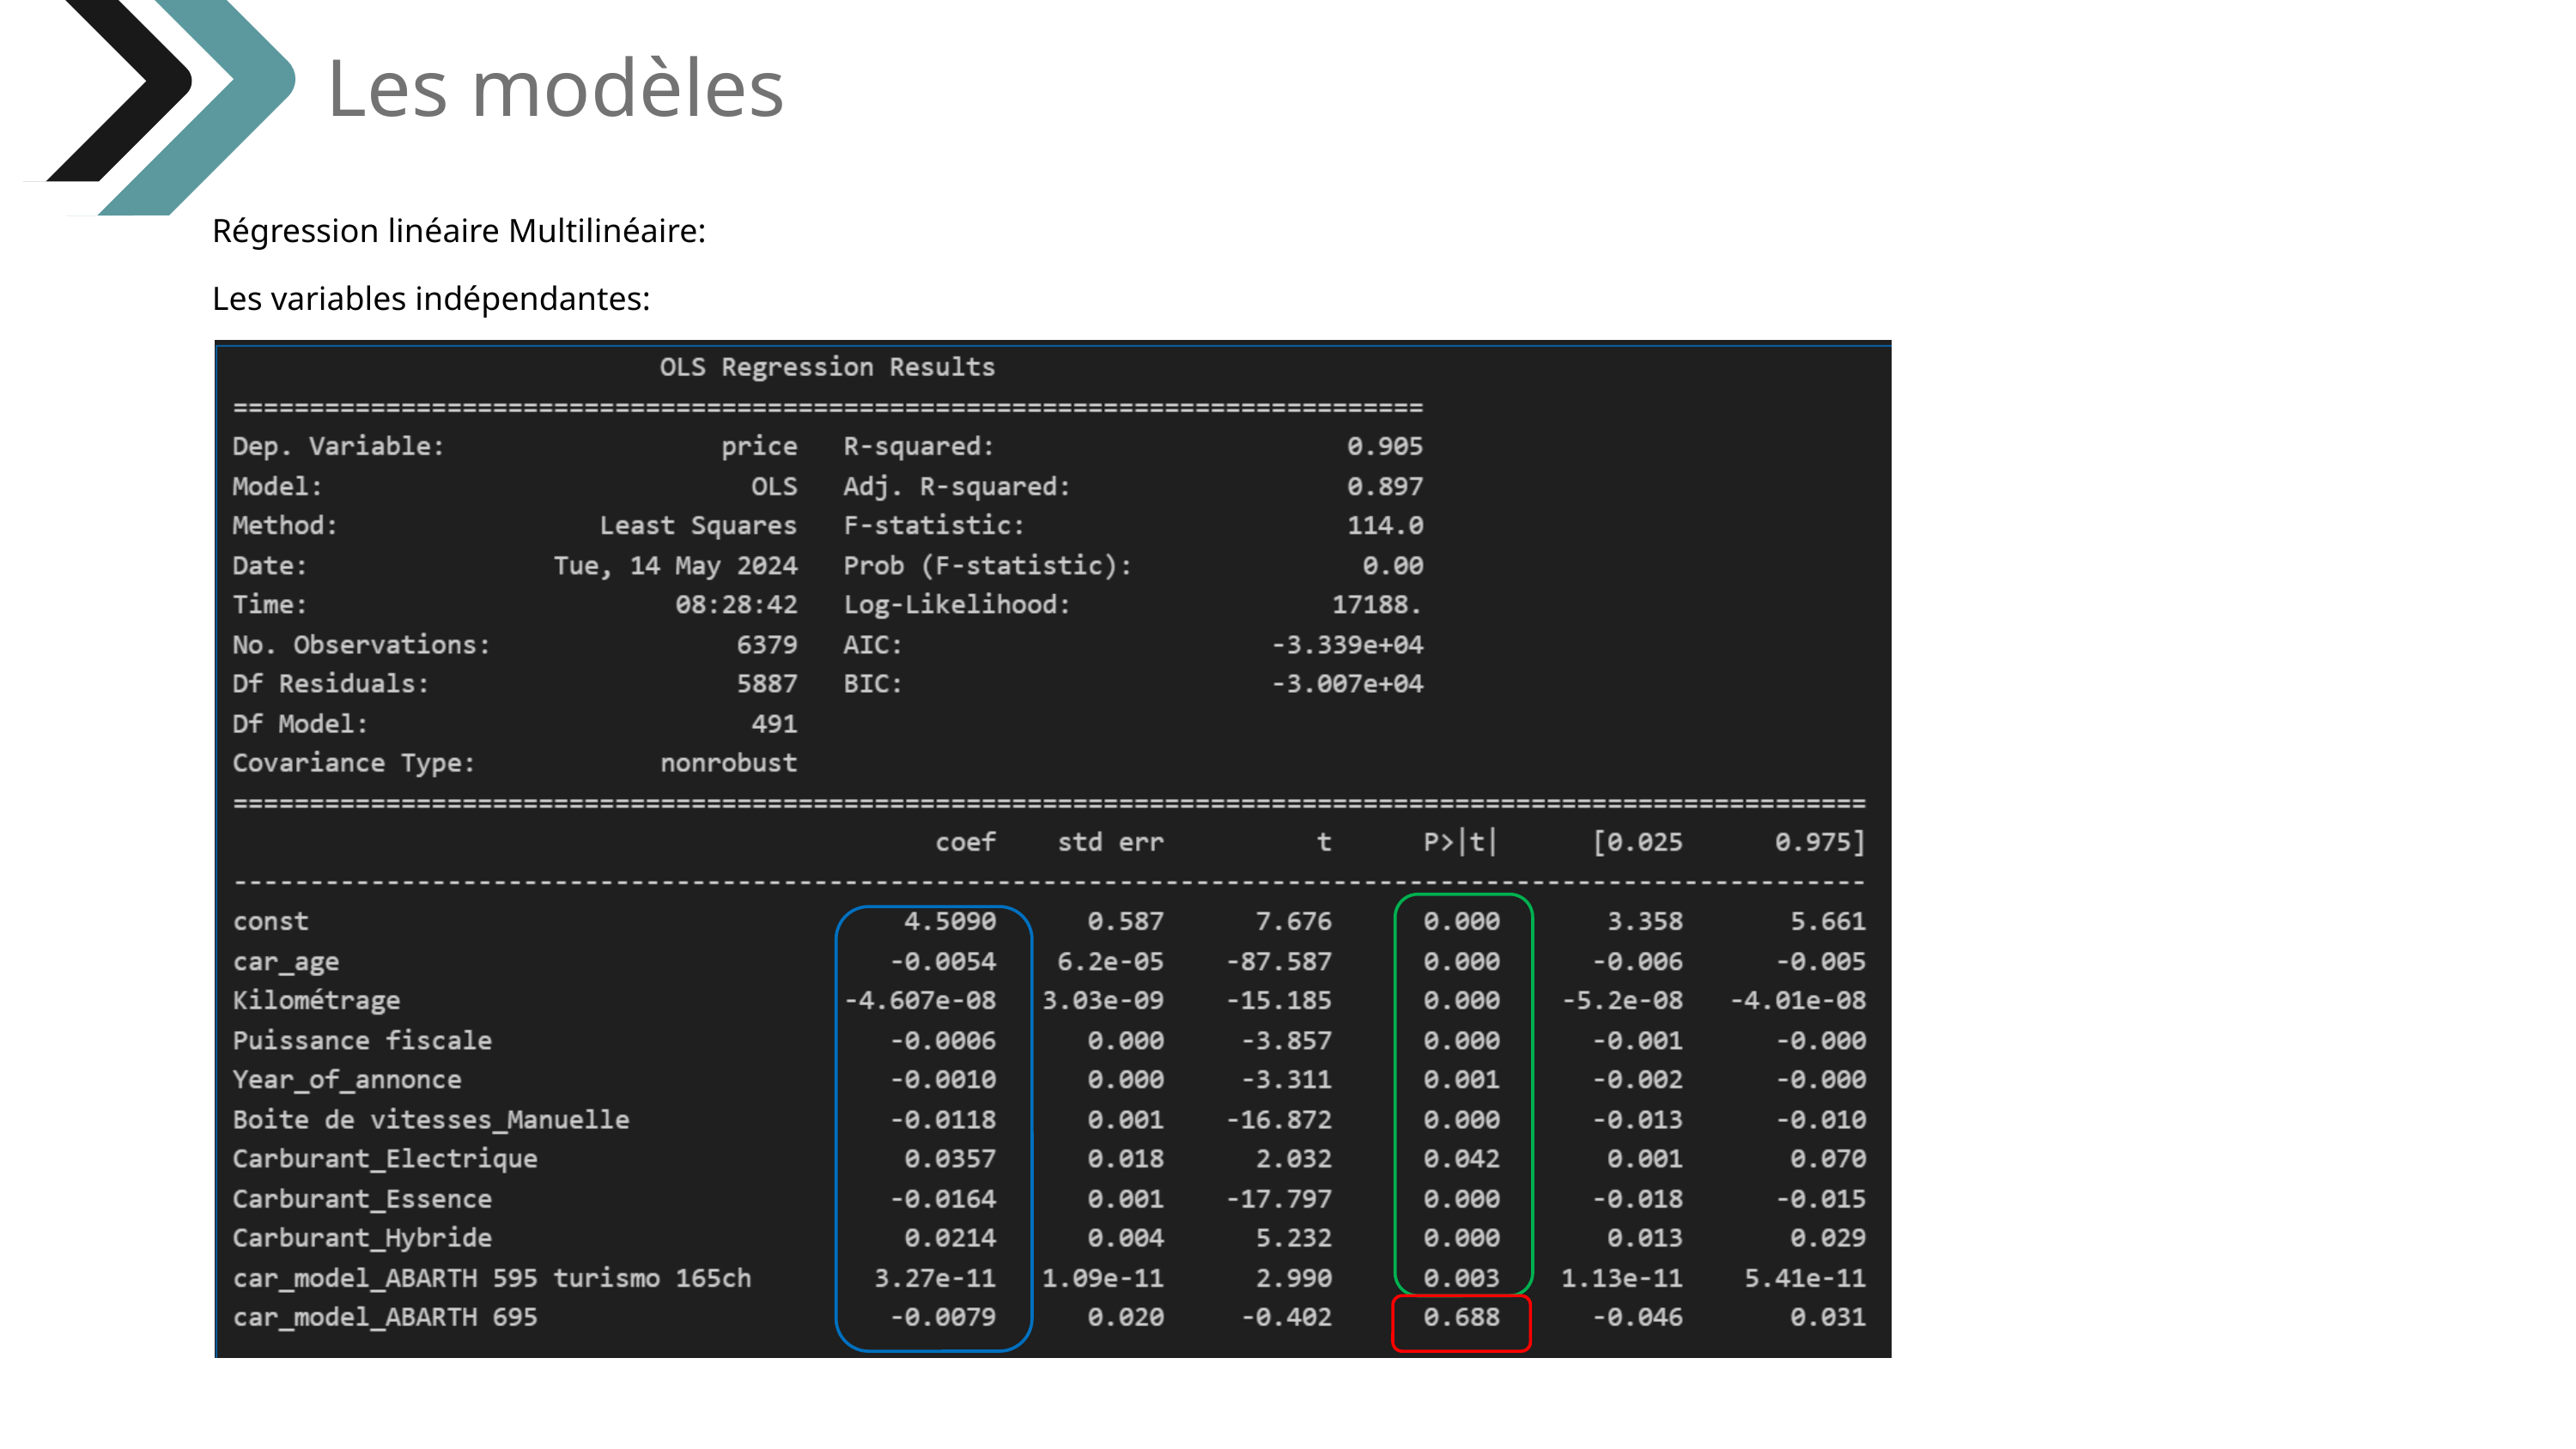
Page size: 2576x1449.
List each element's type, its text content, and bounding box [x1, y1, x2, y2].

text_box [22, 0, 193, 183]
text_box [66, 0, 297, 217]
text_box Les modèles [313, 56, 1464, 138]
text_box Régression linéaire Multilinéaire: [199, 203, 1488, 256]
text_box Les variables indépendantes: [199, 272, 902, 324]
picture [215, 340, 1892, 1359]
